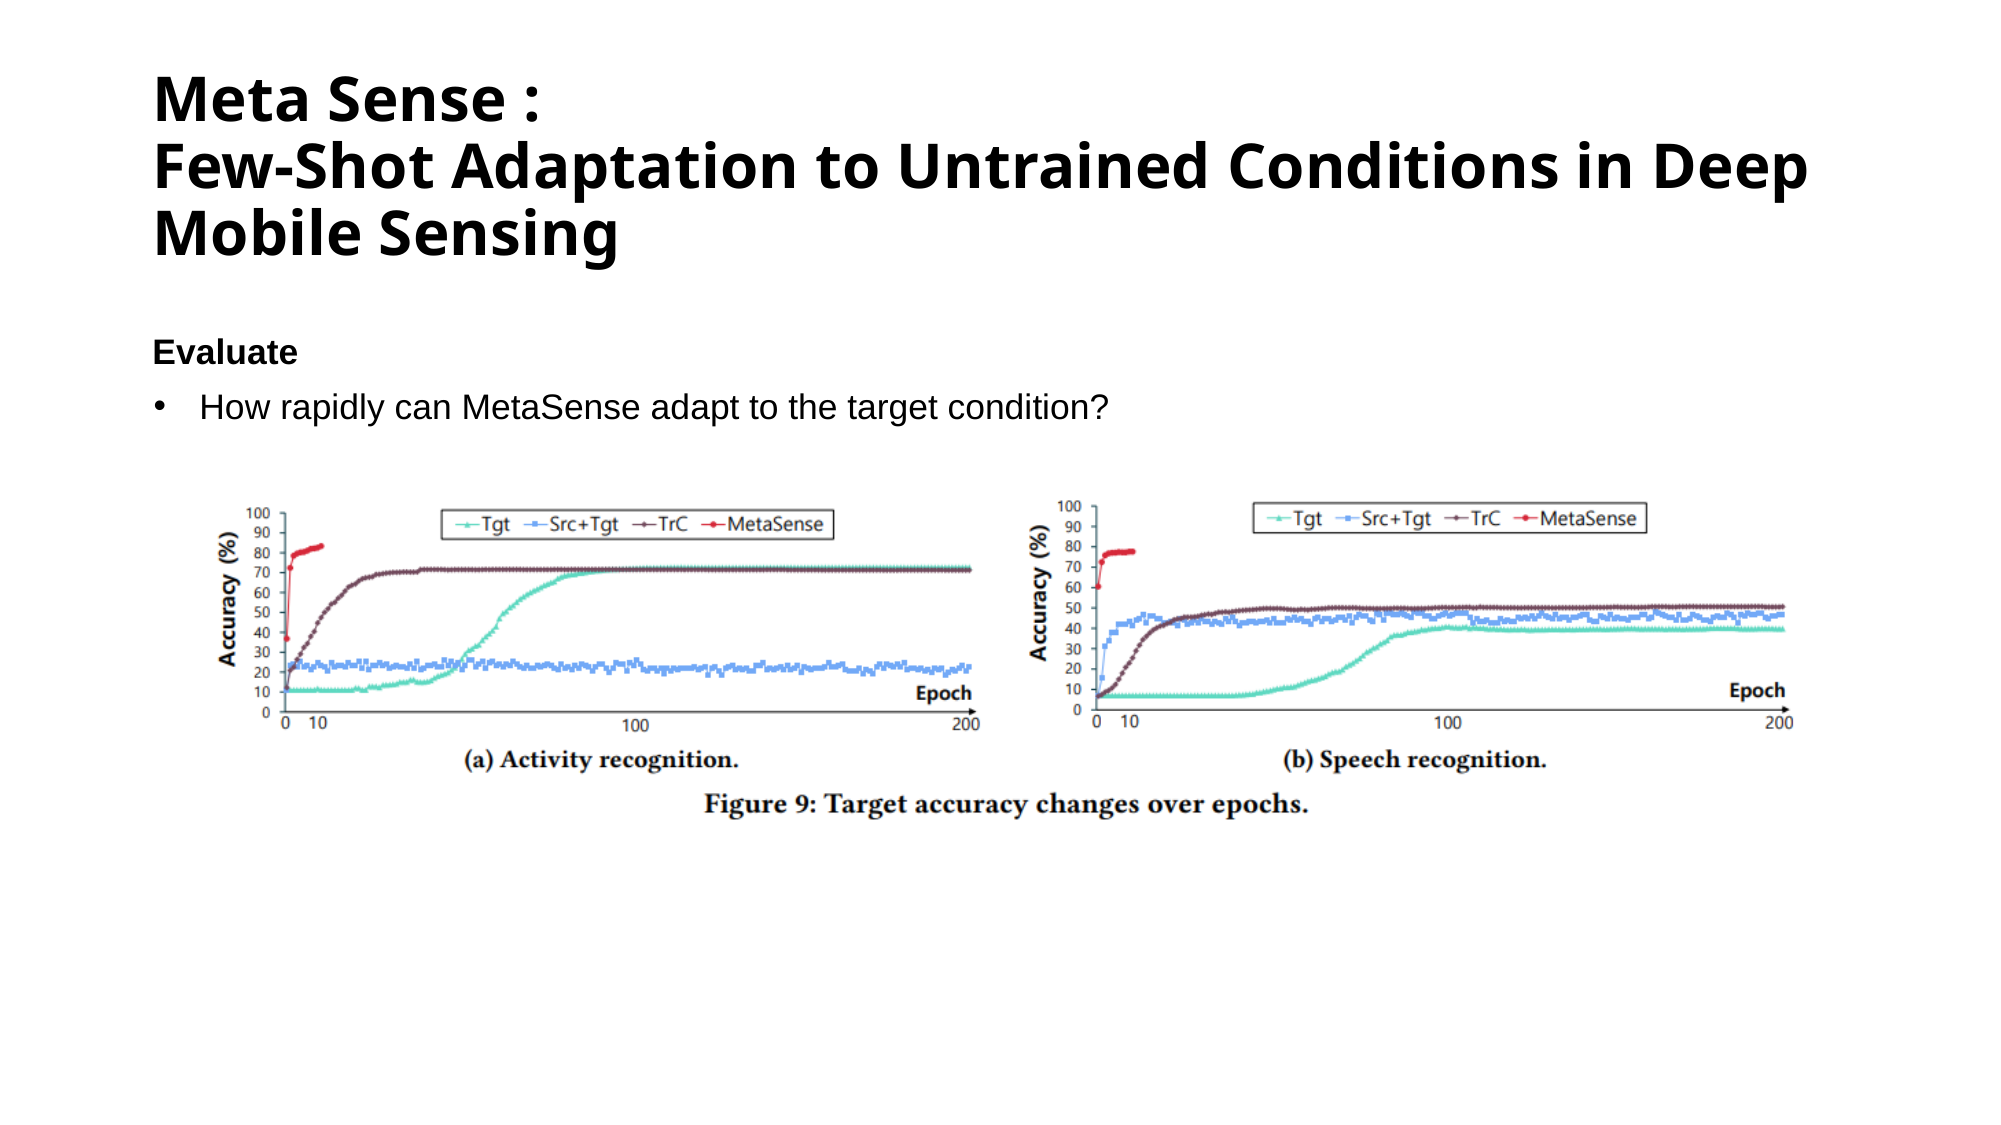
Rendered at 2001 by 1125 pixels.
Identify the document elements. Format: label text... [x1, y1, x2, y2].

text_box Evaluate How rapidly can MetaSense adapt to the target condition? [137, 321, 1812, 434]
title Meta Sense : Few-Shot Adaptation to Untrained Conditions in Deep Mobile Sensing [137, 59, 1863, 278]
picture [200, 491, 1800, 821]
